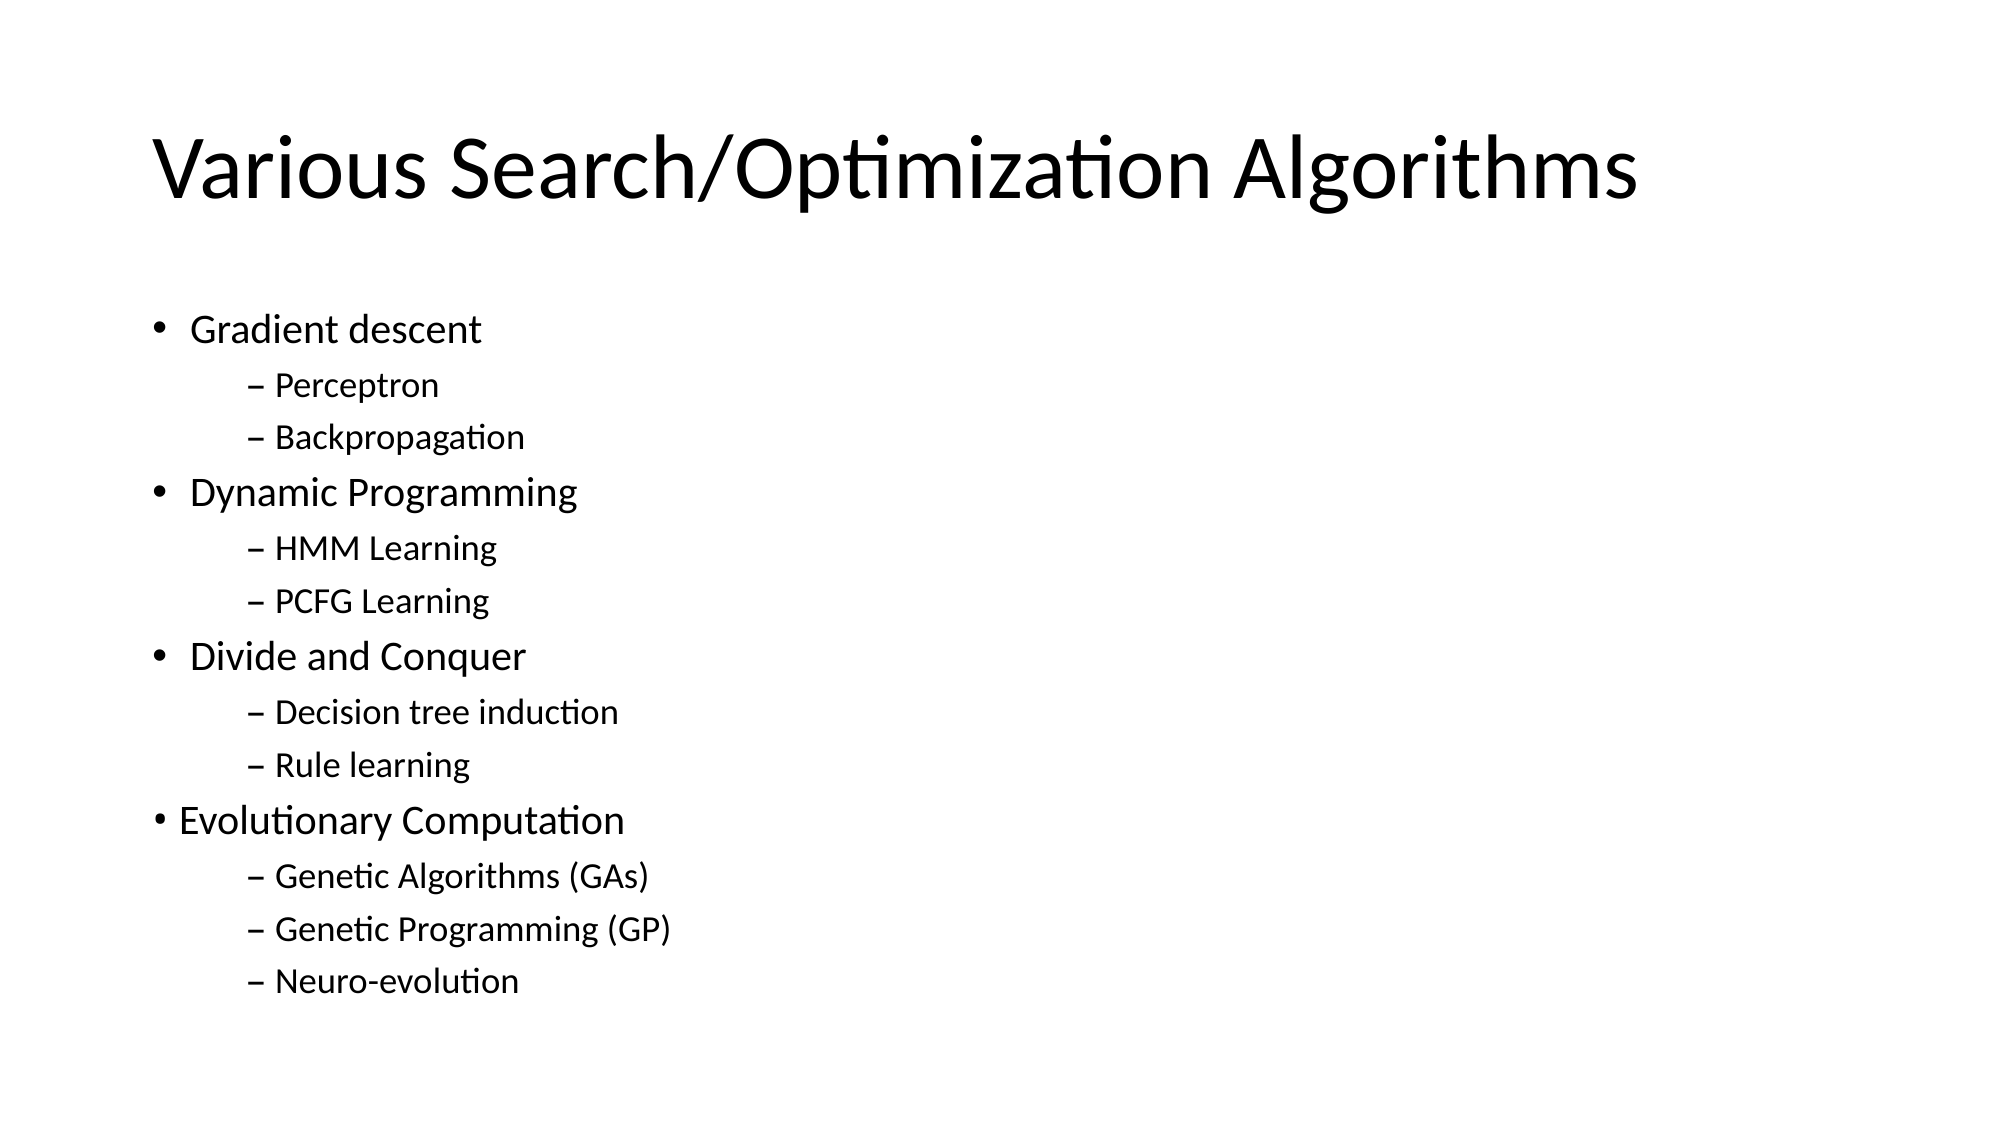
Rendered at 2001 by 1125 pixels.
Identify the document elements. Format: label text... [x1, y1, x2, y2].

title Various Search/Optimization Algorithms [137, 59, 1863, 278]
list Gradient descent – Perceptron – Backpropagation Dynamic Programming – HMM Learning – PCFG Learning Divide and Conquer – Decision tree induction – Rule learning • Evolutionary Computation – Genetic Algorithms (GAs) – Genetic Programming (GP) – Neuro-evolution [137, 299, 1863, 1014]
